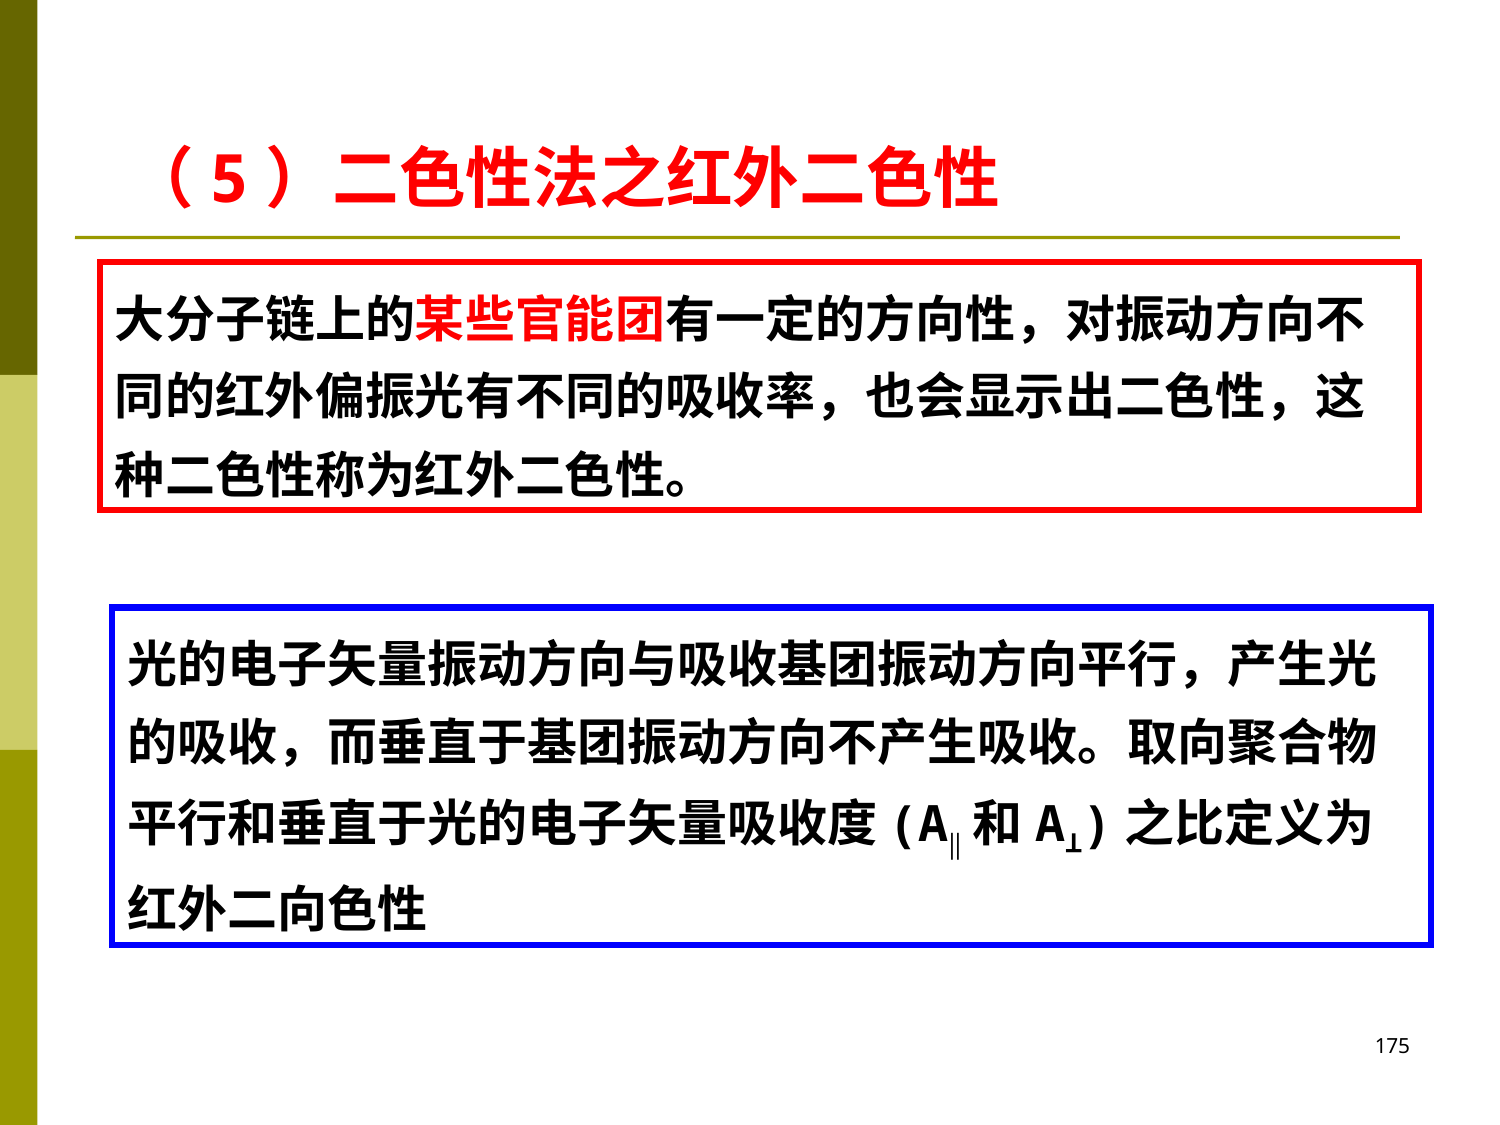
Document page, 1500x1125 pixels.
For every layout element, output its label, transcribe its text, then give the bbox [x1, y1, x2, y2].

slide_number 175 [1074, 1025, 1425, 1100]
text_box （5）二色性法之红外二色性 [112, 128, 1022, 224]
text_box 大分子链上的某些官能团有一定的方向性，对振动方向不同的红外偏振光有不同的吸收率，也会显示出二色性，这种二色性称为红外二色性。 [100, 261, 1420, 511]
text_box 光的电子矢量振动方向与吸收基团振动方向平行，产生光的吸收，而垂直于基团振动方向不产生吸收。取向聚合物平行和垂直于光的电子矢量吸收度(A∥和A⊥)之比定义为红外二向色性 [112, 607, 1432, 945]
